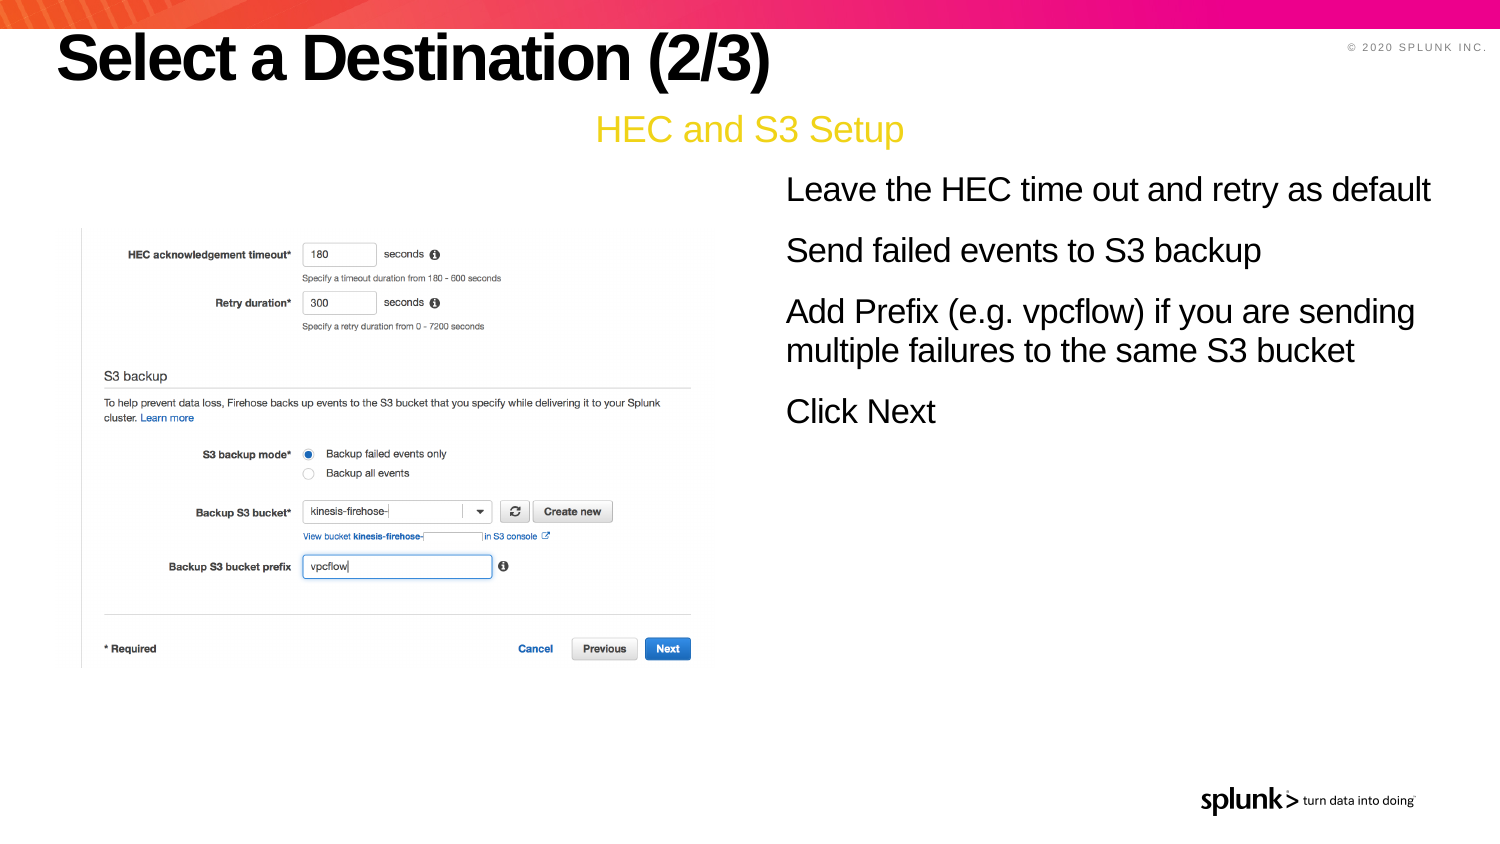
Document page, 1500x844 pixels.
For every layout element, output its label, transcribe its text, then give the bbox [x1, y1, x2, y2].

subtitle HEC and S3 Setup [56, 108, 1444, 142]
picture [1201, 787, 1416, 816]
title Select a Destination (2/3) [56, 38, 1444, 93]
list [55, 228, 715, 668]
picture [0, 0, 1500, 29]
list Leave the HEC time out and retry as default Send failed events to S3 backup Add Prefix (e.g. vpcflow) if you are sending multiple failures to the same S3 bucket Click Next [785, 169, 1444, 727]
